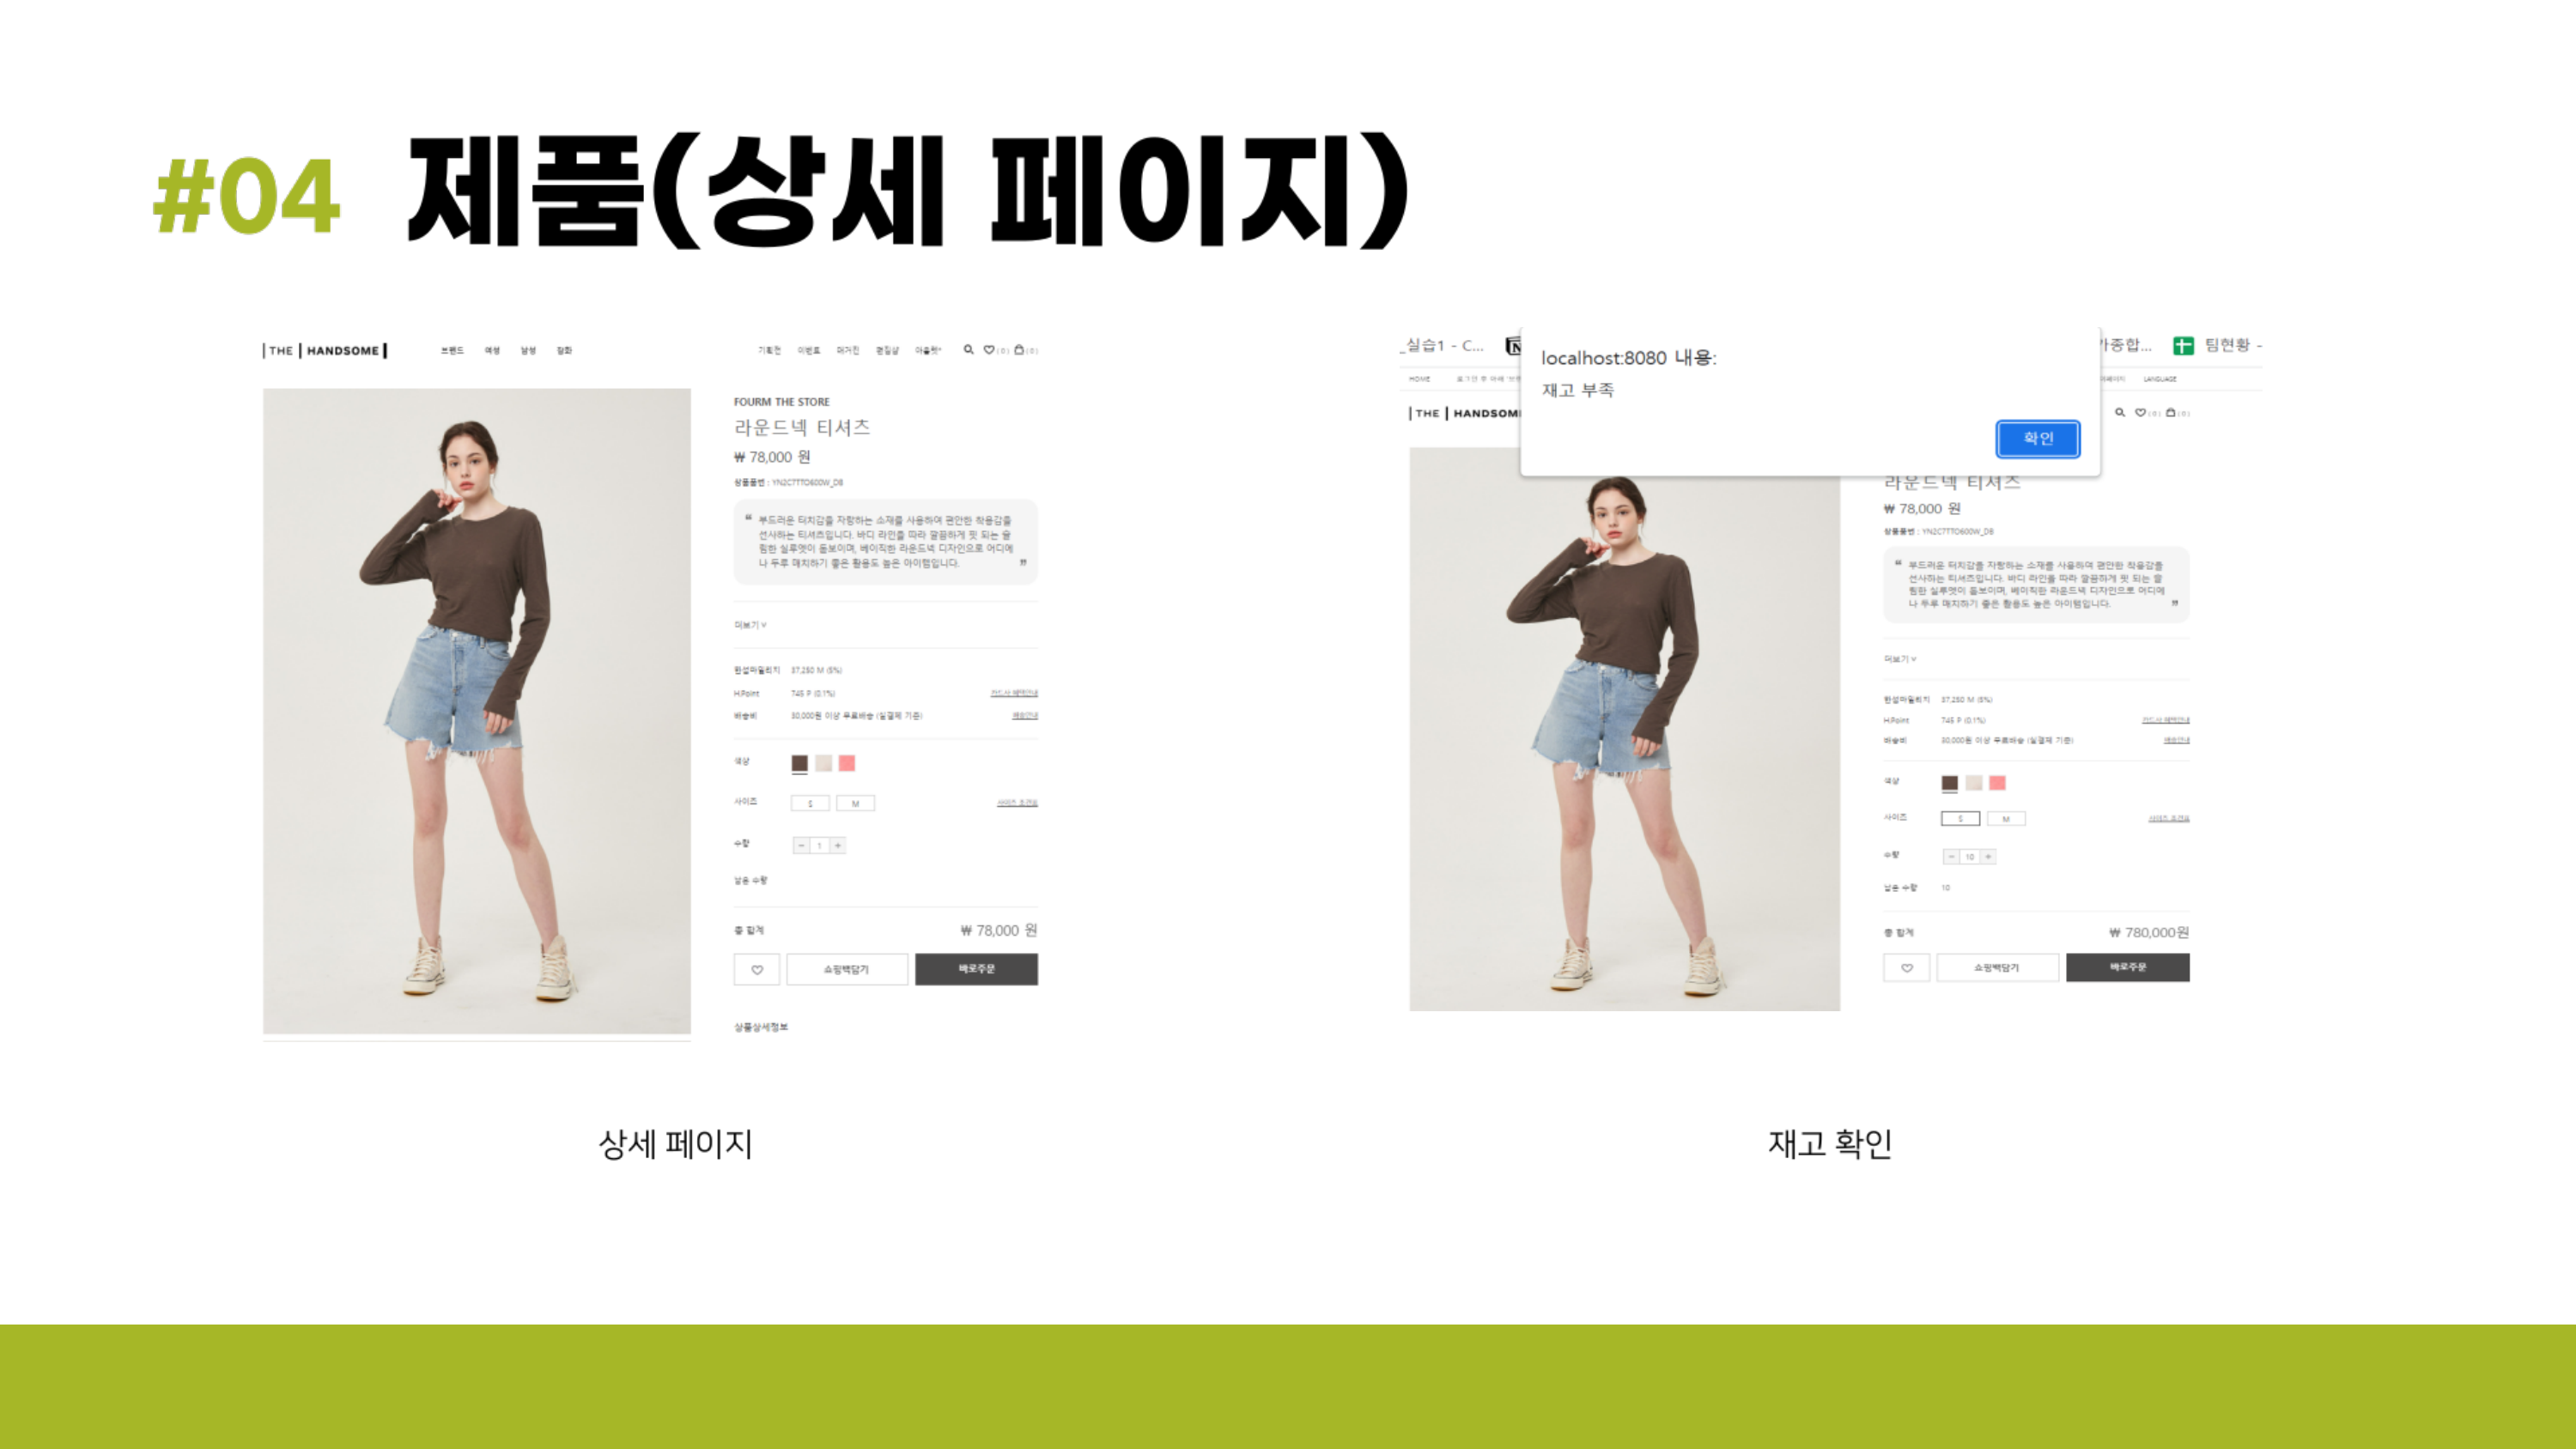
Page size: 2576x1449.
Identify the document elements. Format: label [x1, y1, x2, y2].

picture [477, 1118, 768, 1178]
text_box [1400, 327, 2263, 1011]
picture [384, 94, 1468, 309]
picture [1634, 1118, 1909, 1178]
text_box [243, 326, 1114, 1042]
picture [137, 129, 383, 276]
text_box [0, 1325, 2576, 1449]
